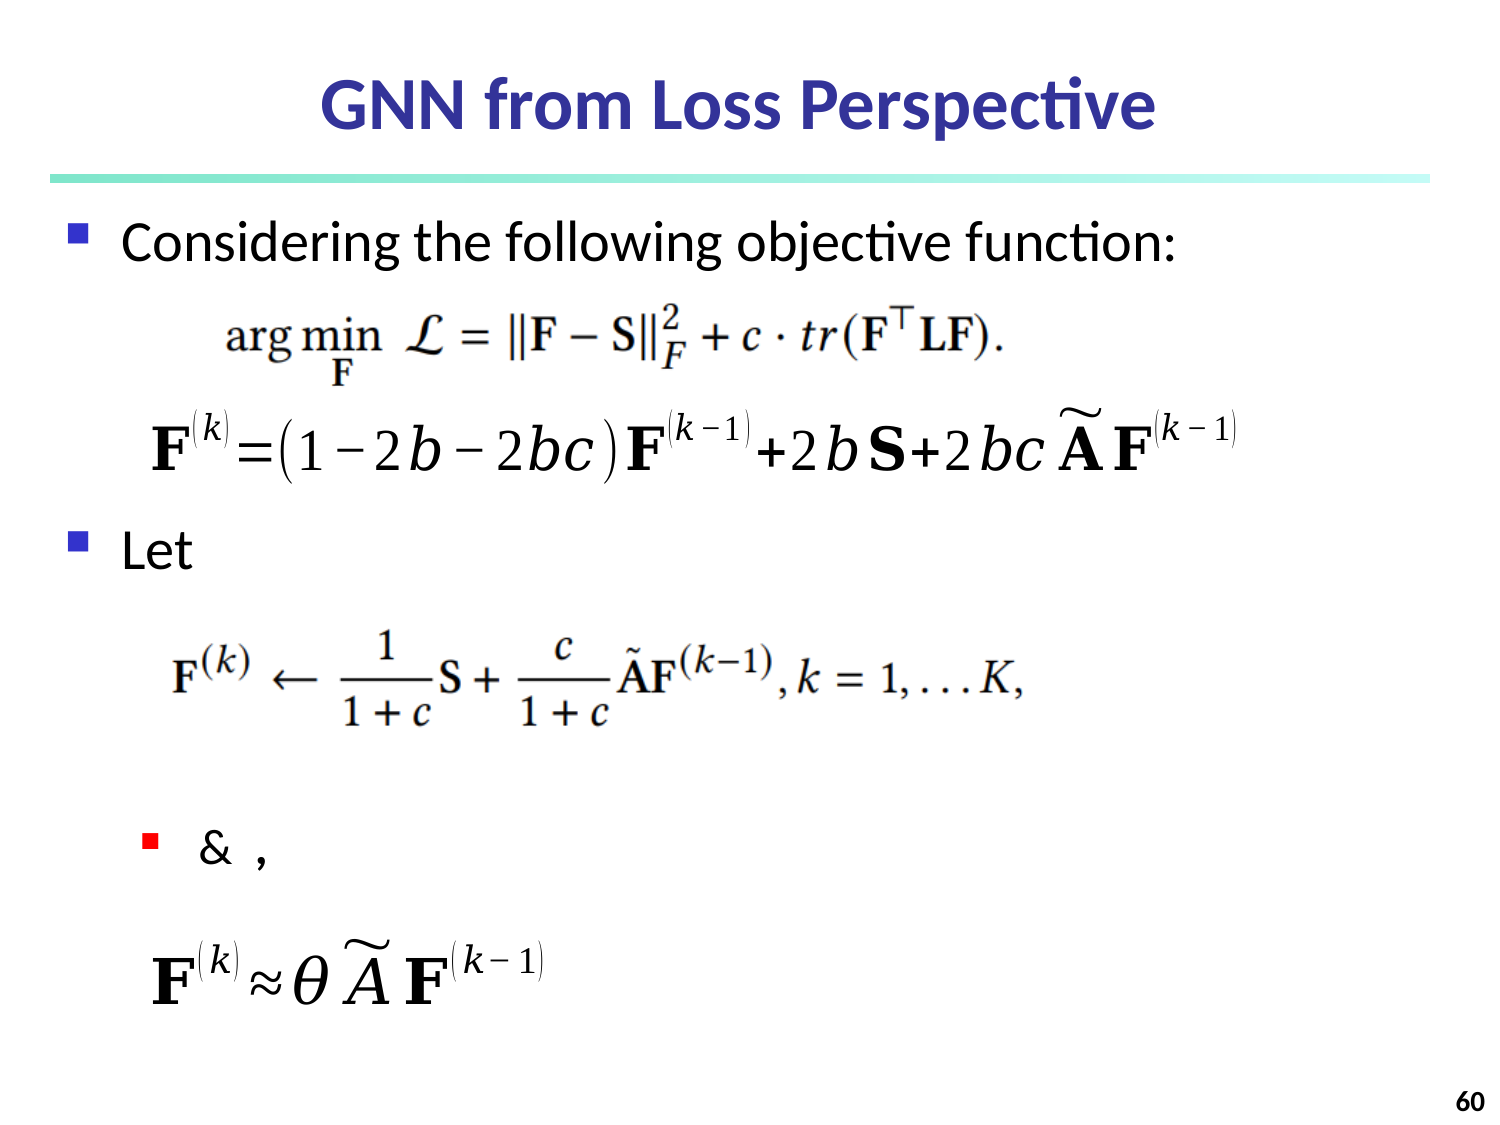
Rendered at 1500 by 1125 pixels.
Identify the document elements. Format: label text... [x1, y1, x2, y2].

picture [147, 599, 1051, 759]
text_box 60 [1187, 1062, 1500, 1125]
title GNN from Loss Perspective [50, 50, 1429, 150]
picture [187, 274, 1051, 403]
